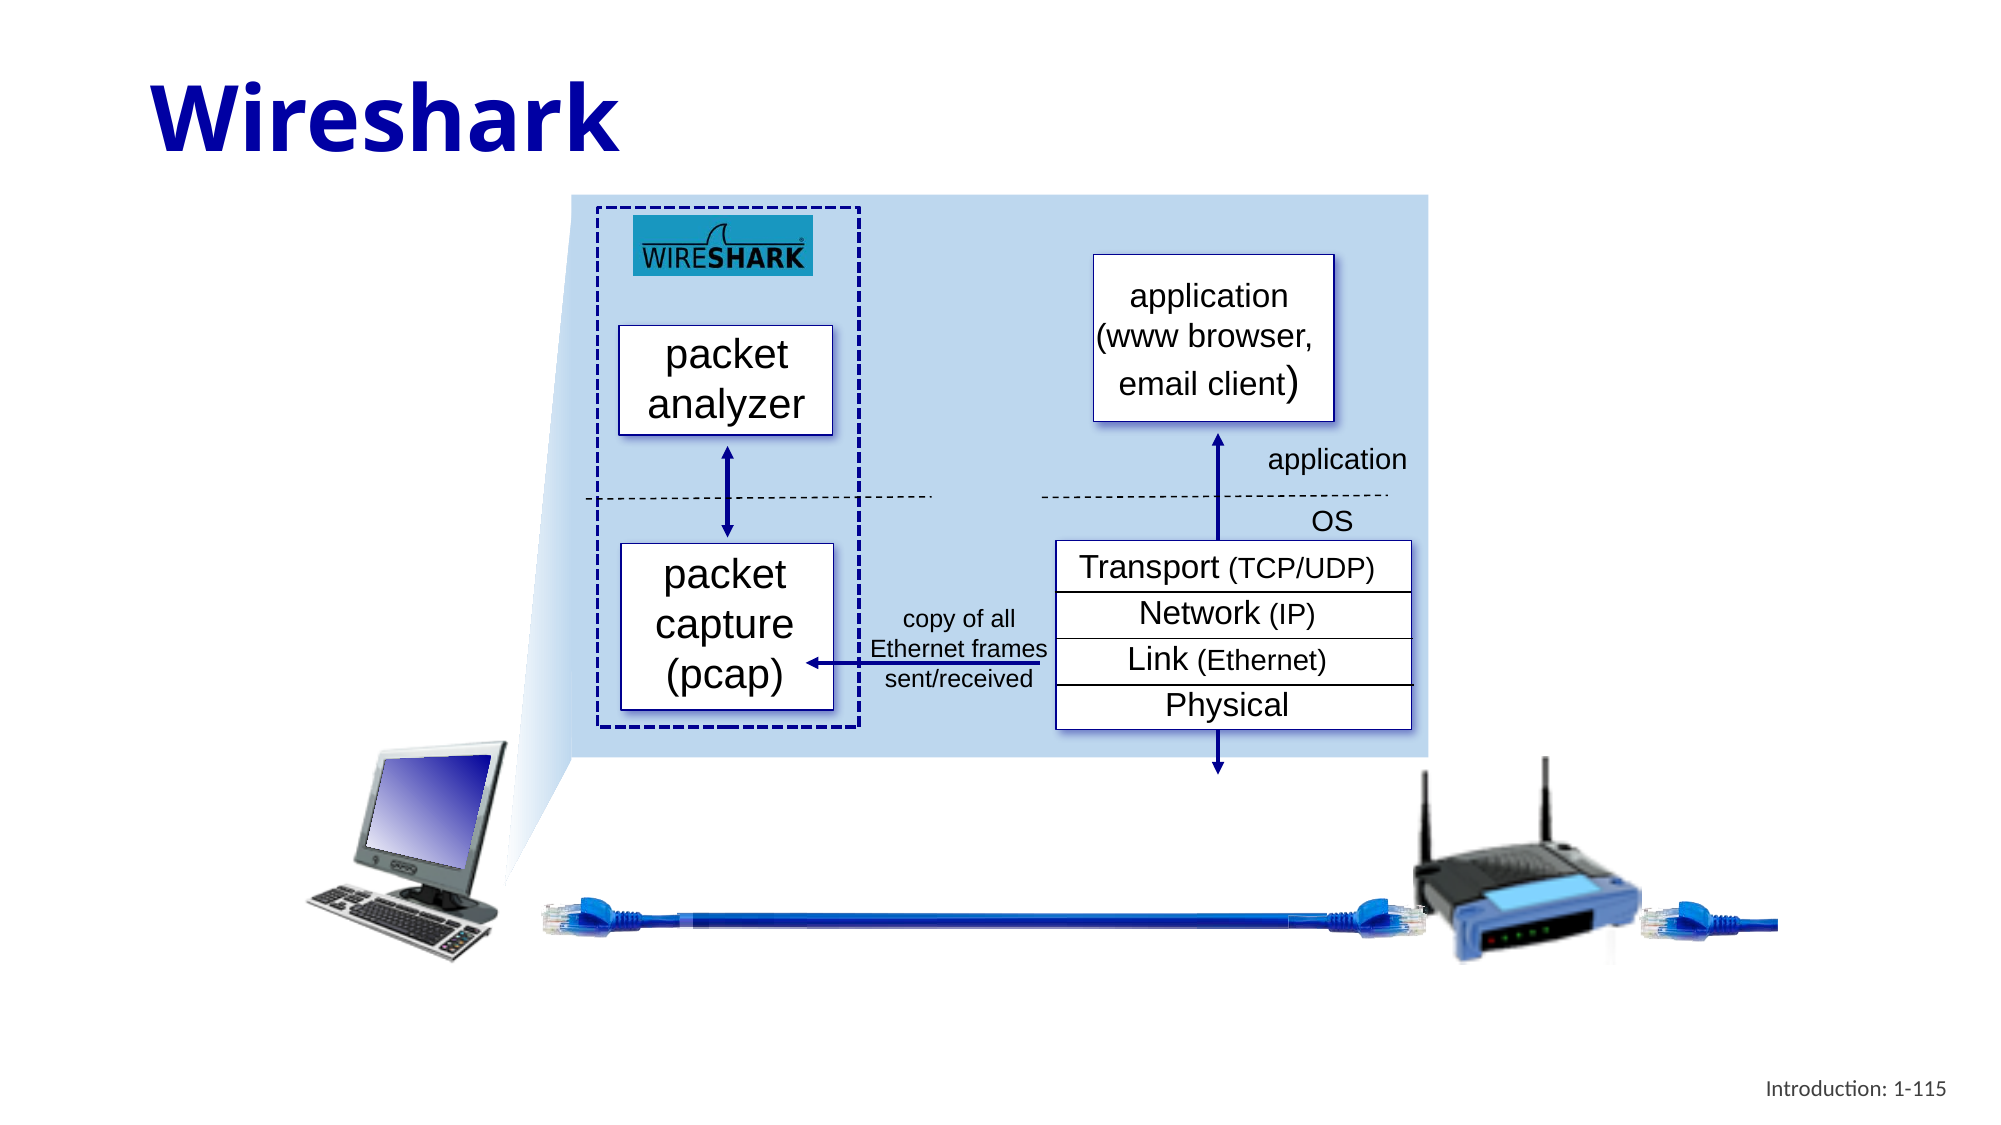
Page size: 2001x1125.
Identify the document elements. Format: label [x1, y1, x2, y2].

title [135, 47, 1861, 195]
slide_number [1512, 1056, 1963, 1117]
picture [477, 755, 1778, 1019]
text_box [257, 194, 1429, 980]
